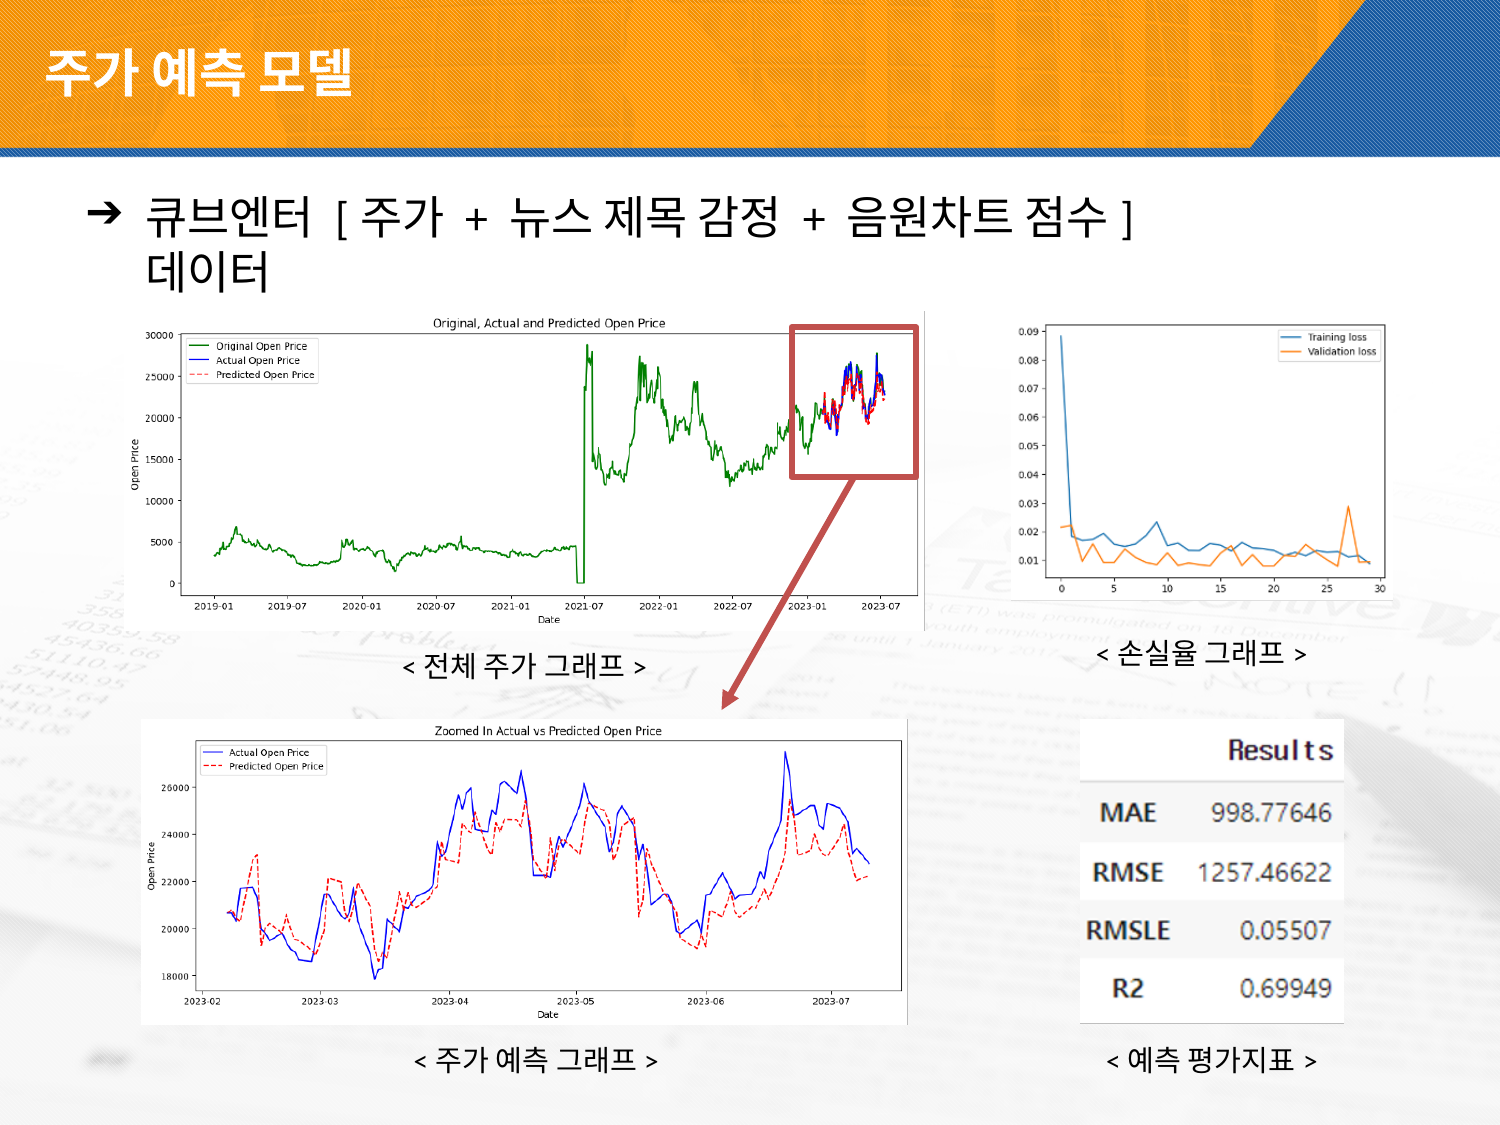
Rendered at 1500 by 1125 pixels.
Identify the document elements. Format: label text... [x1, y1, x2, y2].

text_box <예측 평가지표> [1015, 1033, 1408, 1086]
title 주가 예측 모델 [29, 6, 1287, 138]
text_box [721, 476, 855, 711]
text_box <손실율 그래프> [1005, 626, 1398, 679]
picture [0, 0, 1500, 1125]
text_box 큐브엔터 [주가 + 뉴스 제목 감정 + 음원차트 점수] 데이터 [55, 192, 1215, 294]
text_box <주가 예측 그래프> [340, 1033, 733, 1086]
text_box <전체 주가 그래프> [328, 639, 716, 692]
